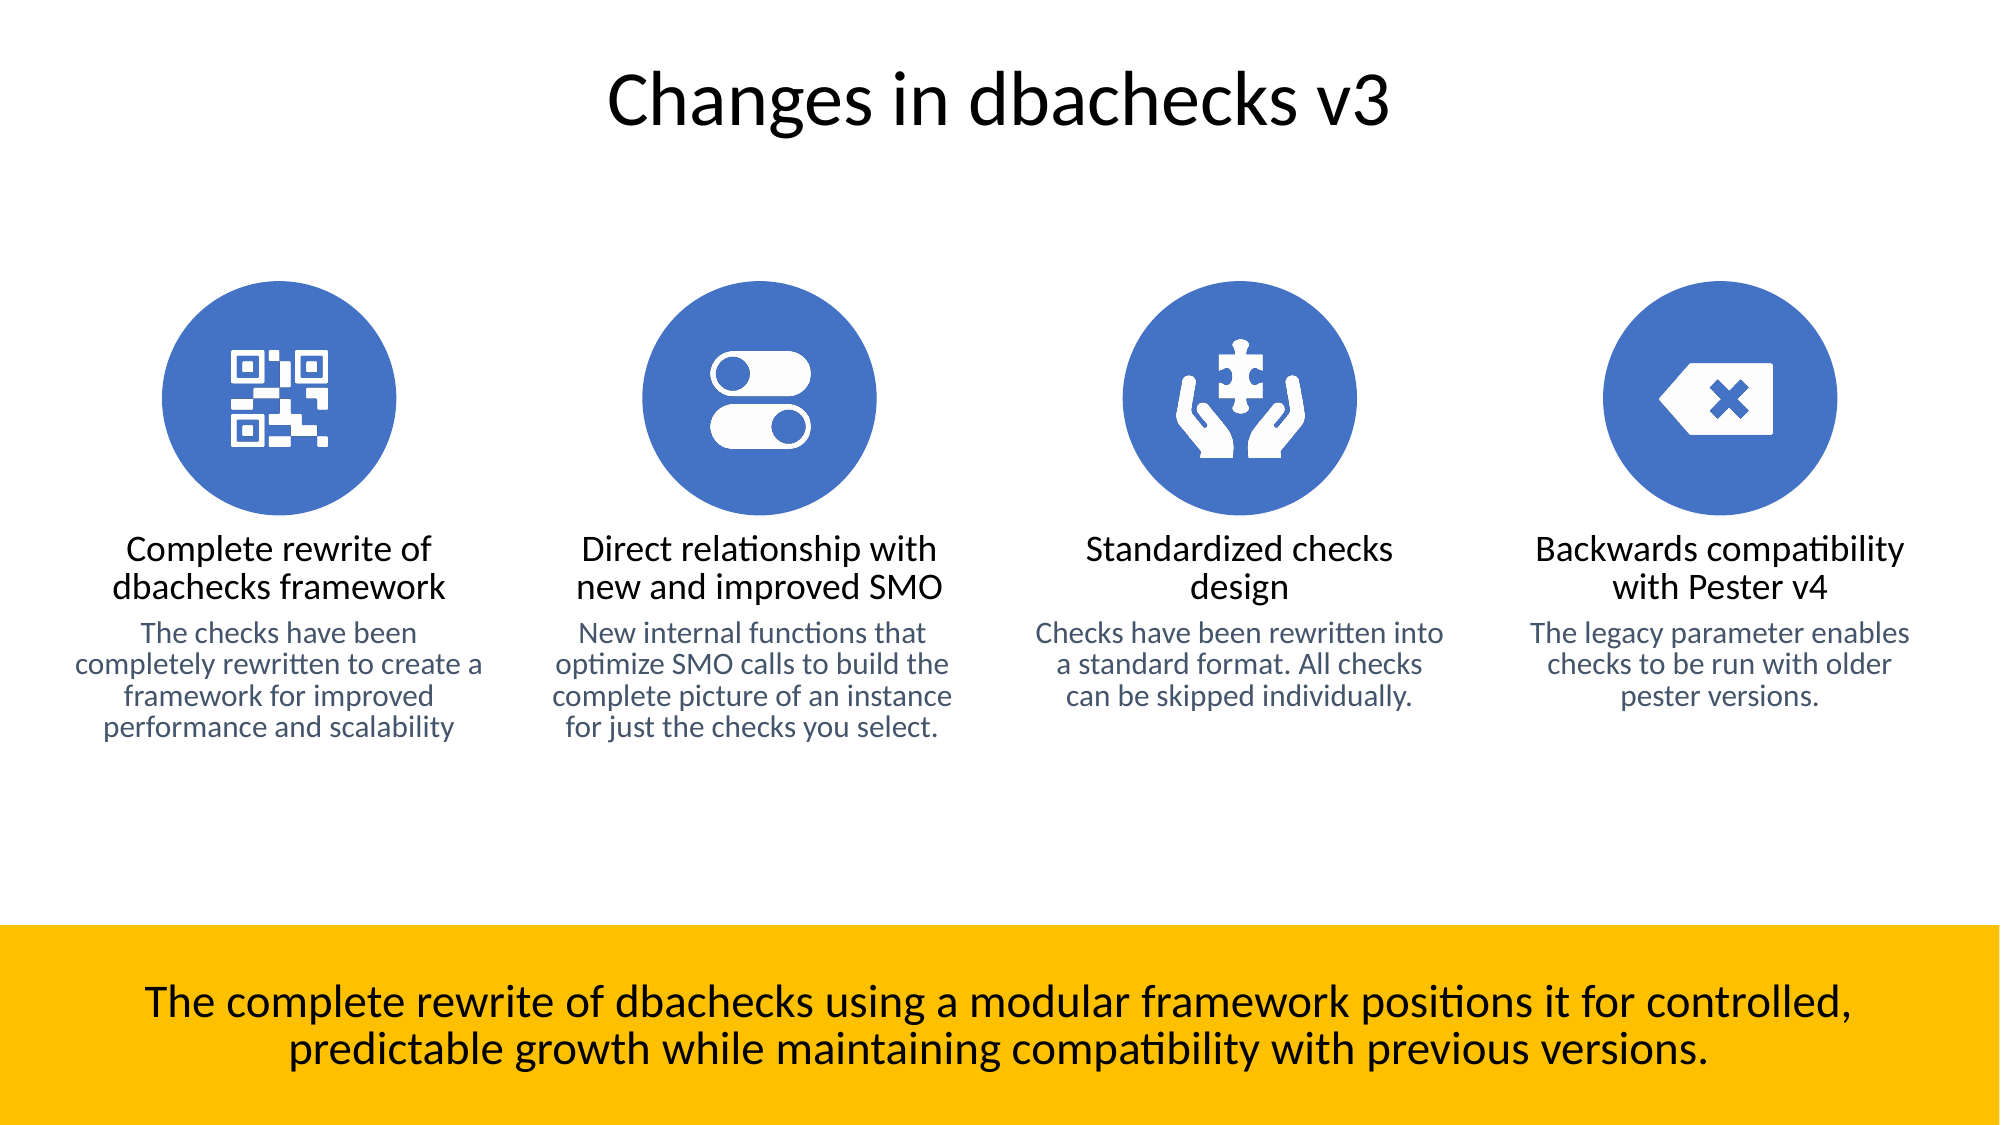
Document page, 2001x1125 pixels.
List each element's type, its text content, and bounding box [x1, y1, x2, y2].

text_box [161, 281, 397, 516]
text_box Backwards compatibility with Pester v4 [1510, 531, 1930, 607]
text_box Standardized checks design [1033, 531, 1447, 569]
picture [230, 349, 329, 448]
picture [709, 351, 811, 449]
text_box [1122, 281, 1358, 516]
picture [1659, 363, 1773, 435]
text_box [0, 925, 2000, 1125]
text_box Changes in dbachecks v3 [0, 62, 2000, 141]
picture [1176, 339, 1306, 459]
text_box The checks have been completely rewritten to create a framework for improved performance and scalability [73, 617, 486, 744]
text_box The complete rewrite of dbachecks using a modular framework positions it for controlled, predictable growth while maintaining compatibility with previous versions. [89, 979, 1911, 1074]
text_box [1603, 281, 1838, 516]
text_box Complete rewrite of dbachecks framework [73, 531, 486, 607]
text_box Direct relationship with new and improved SMO [556, 531, 963, 645]
text_box Checks have been rewritten into a standard format. All checks can be skipped individually. [1033, 617, 1447, 744]
text_box New internal functions that optimize SMO calls to build the complete picture of an instance for just the checks you select. [549, 617, 956, 776]
text_box The legacy parameter enables checks to be run with older pester versions. [1510, 617, 1930, 744]
text_box [642, 281, 877, 516]
